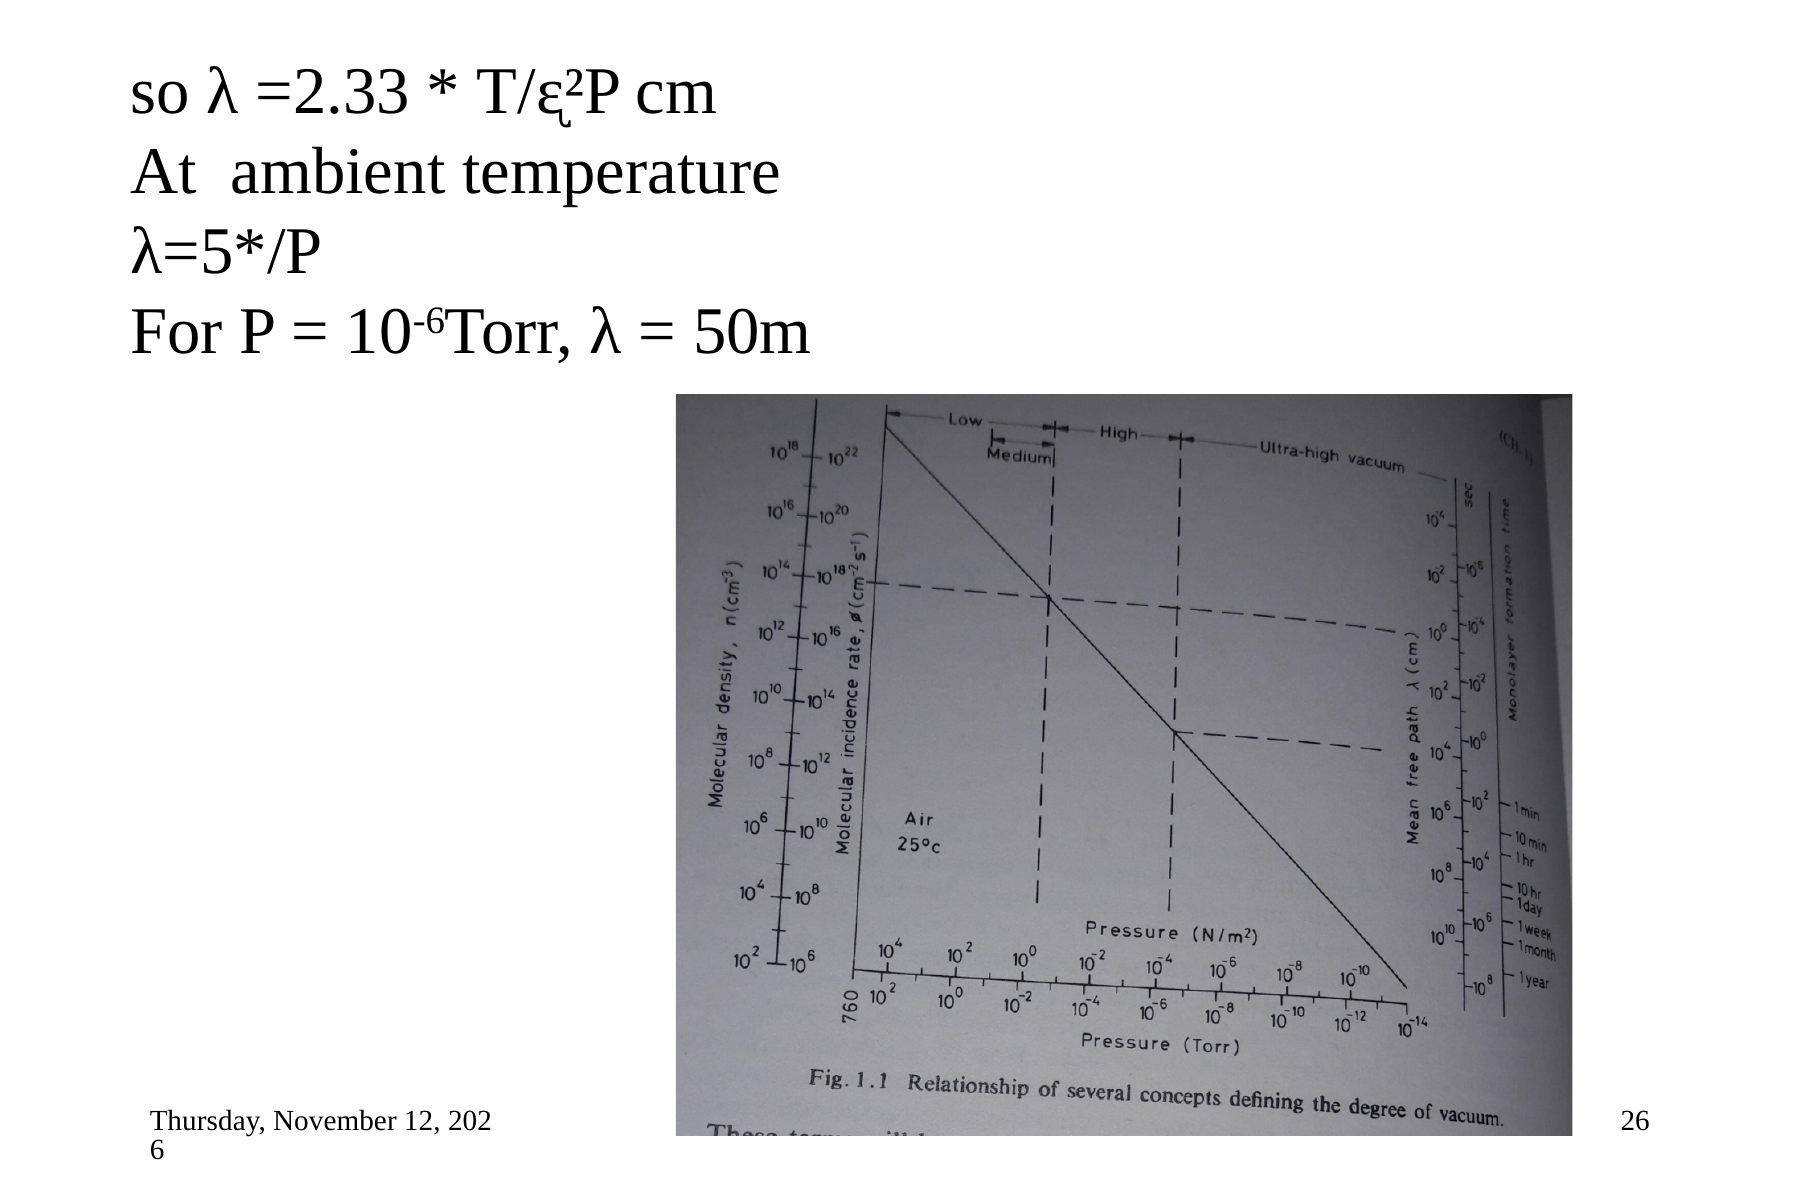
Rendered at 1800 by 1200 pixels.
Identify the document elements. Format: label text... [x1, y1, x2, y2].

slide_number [134, 1092, 511, 1174]
slide_number 26 [1500, 1092, 1666, 1174]
picture [675, 316, 1573, 1200]
